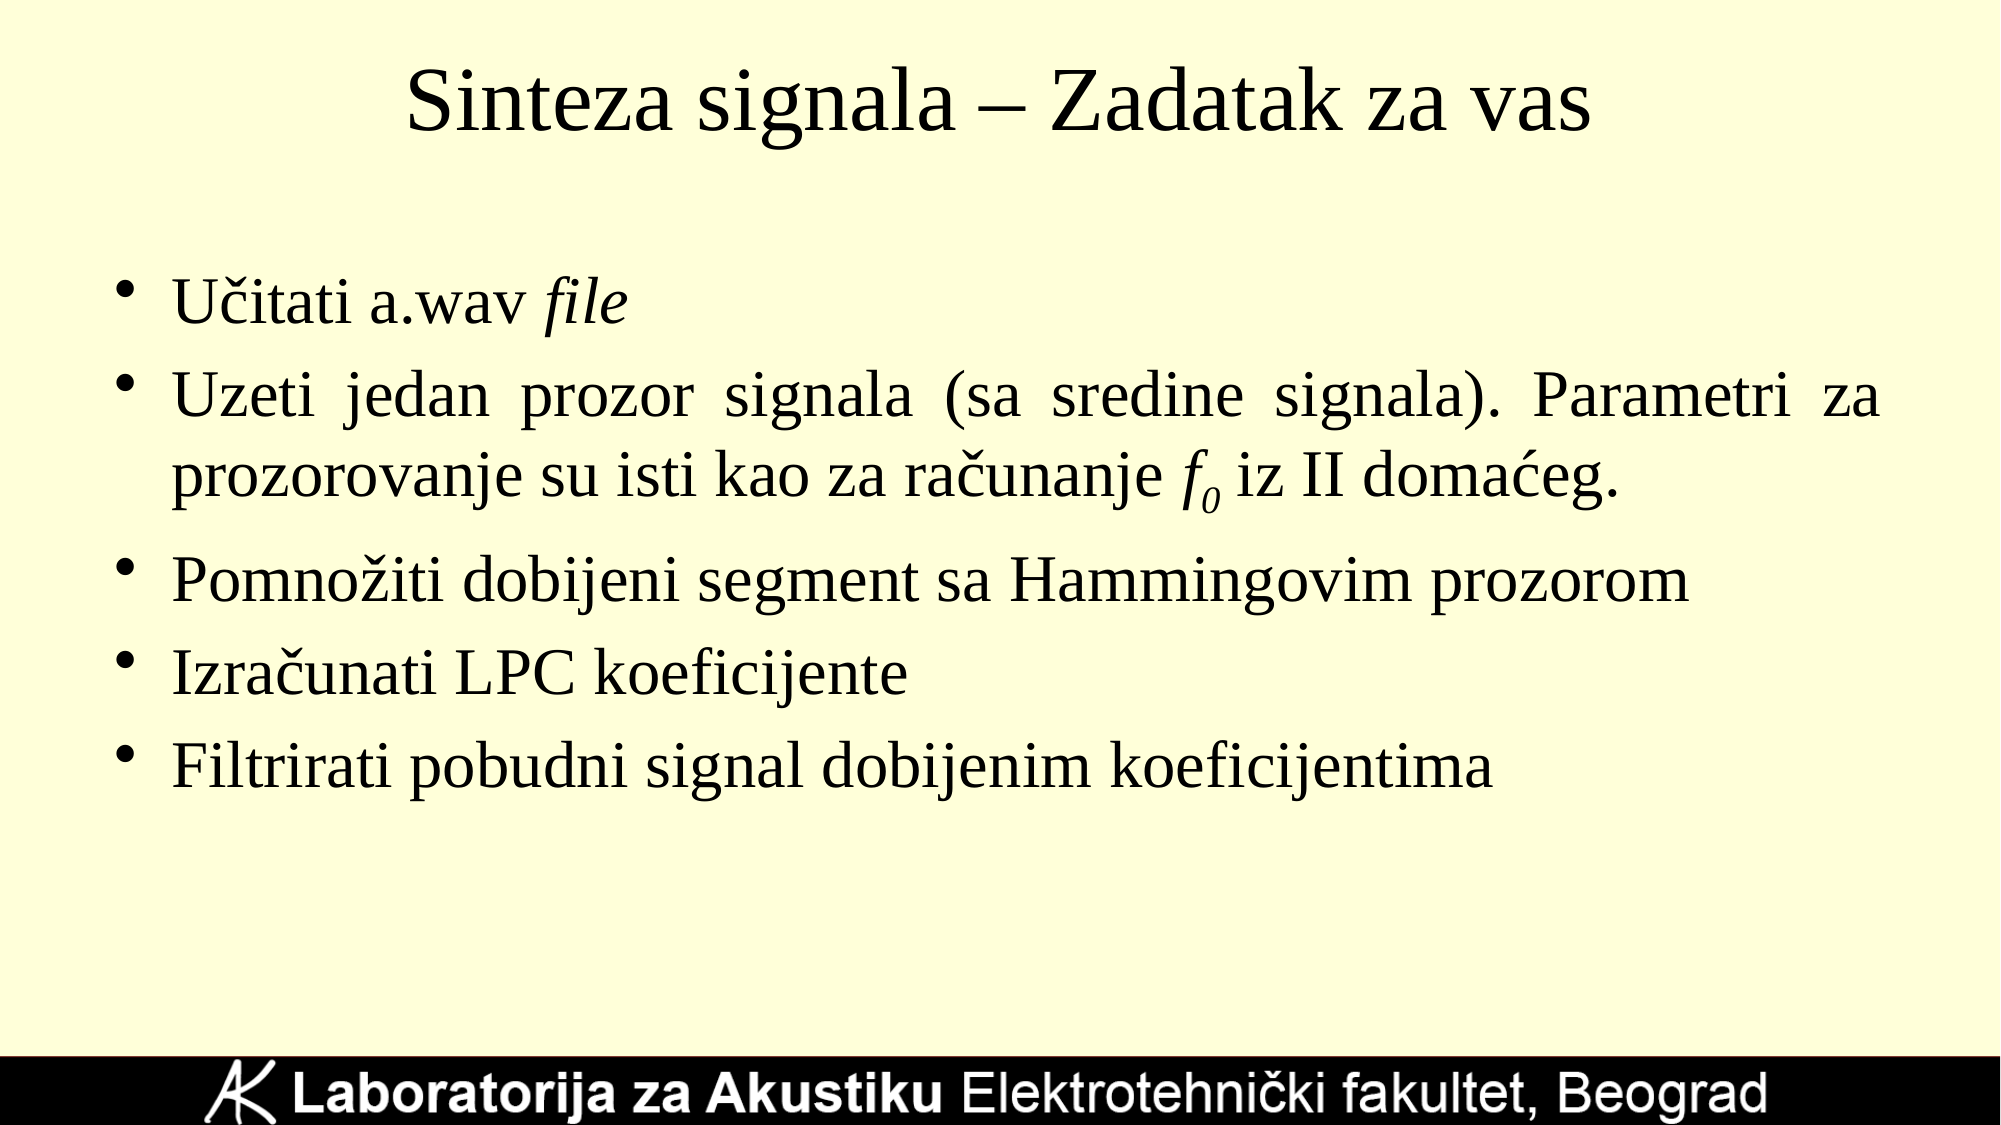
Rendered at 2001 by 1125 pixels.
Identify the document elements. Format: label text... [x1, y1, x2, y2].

picture [0, 0, 2001, 1125]
text_box Učitati a.wav file Uzeti jedan prozor signala (sa sredine signala). Parametri za prozorovanje su isti kao za računanje f0 iz II domaćeg. Pomnožiti dobijeni segment sa Hammingovim prozorom Izračunati LPC koeficijente Filtrirati pobudni signal dobijenim koeficijentima [99, 249, 1900, 932]
title Sinteza signala – Zadatak za vas [324, 0, 1675, 188]
